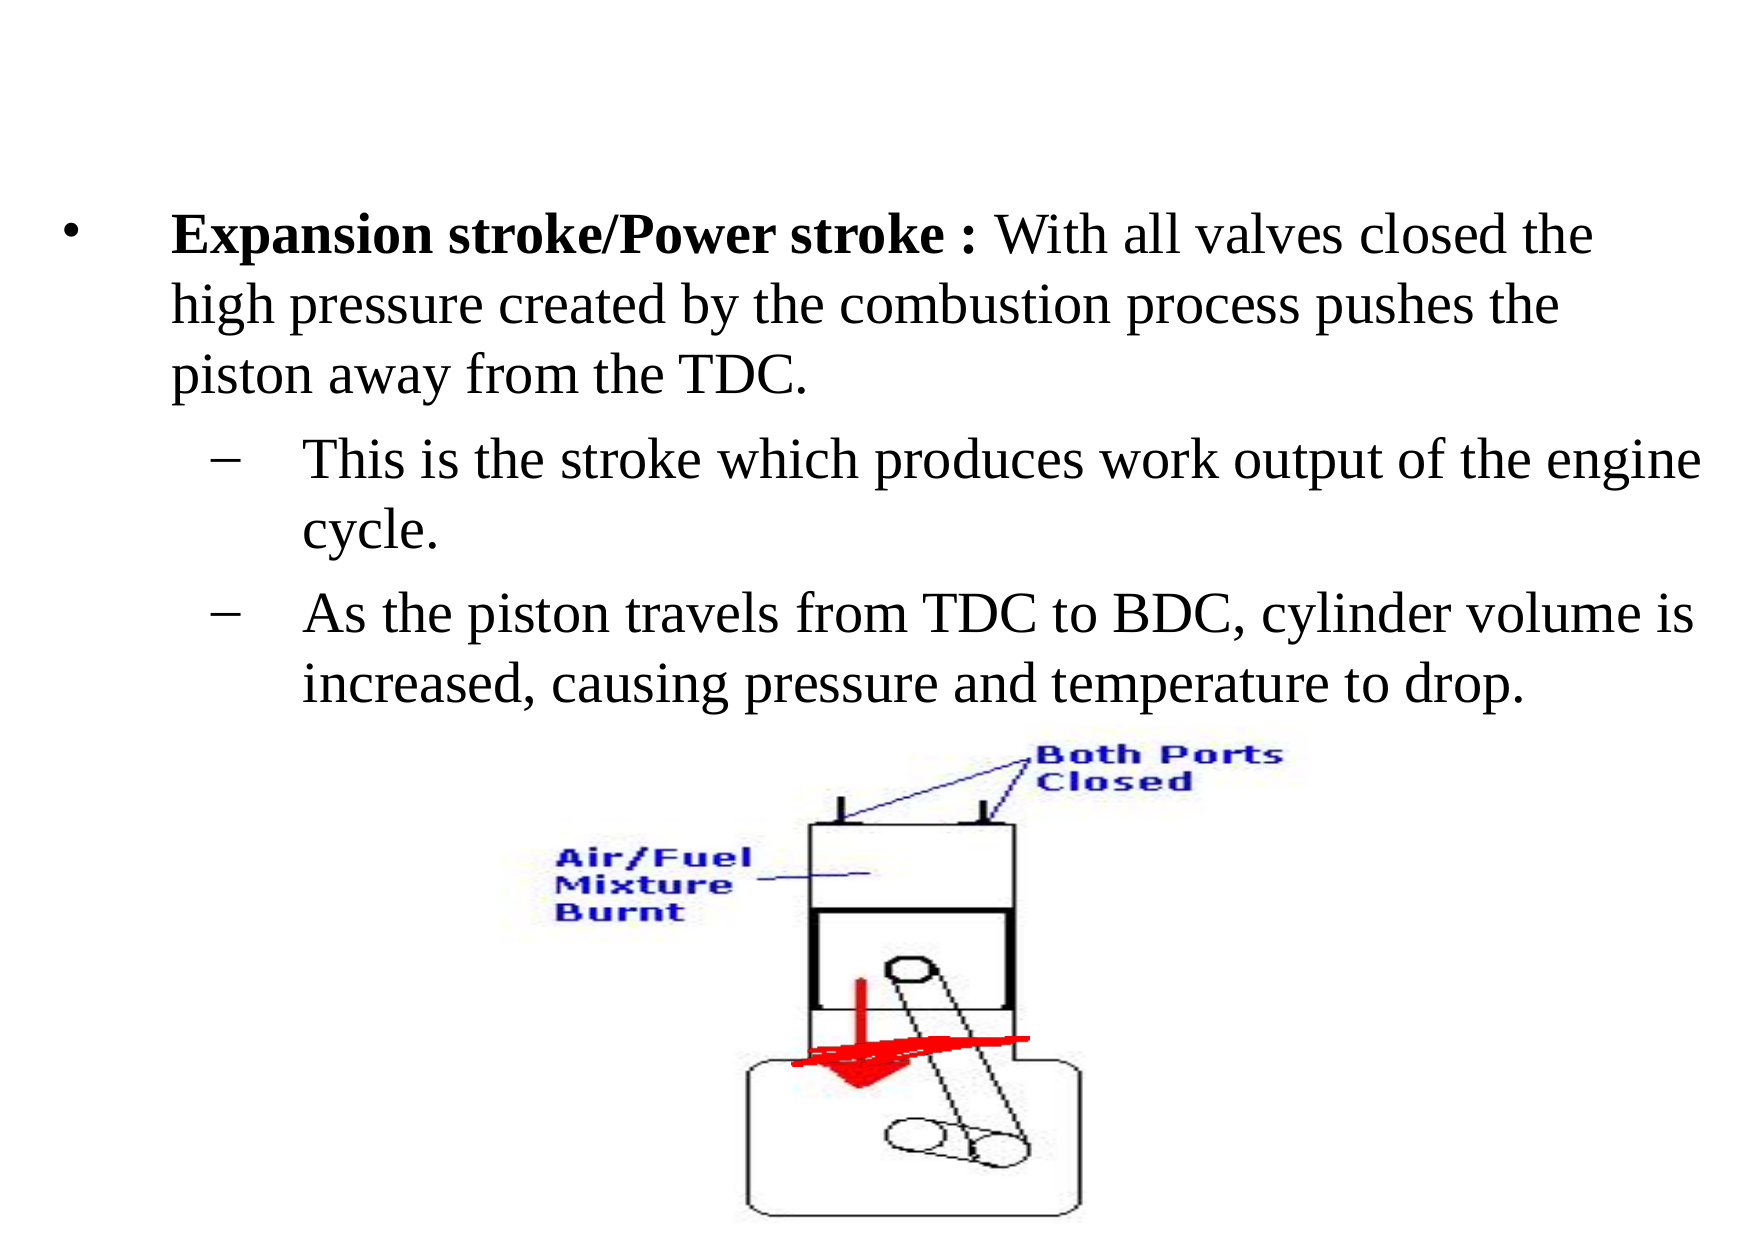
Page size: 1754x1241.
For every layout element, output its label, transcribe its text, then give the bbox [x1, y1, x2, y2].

picture [445, 725, 1309, 1225]
list Expansion stroke/Power stroke : With all valves closed the high pressure created by the combustion process pushes the piston away from the TDC. This is the stroke which produces work output of the engine cycle. As the piston travels from TDC to BDC, cylinder volume is increased, causing pressure and temperature to drop. [46, 187, 1725, 975]
